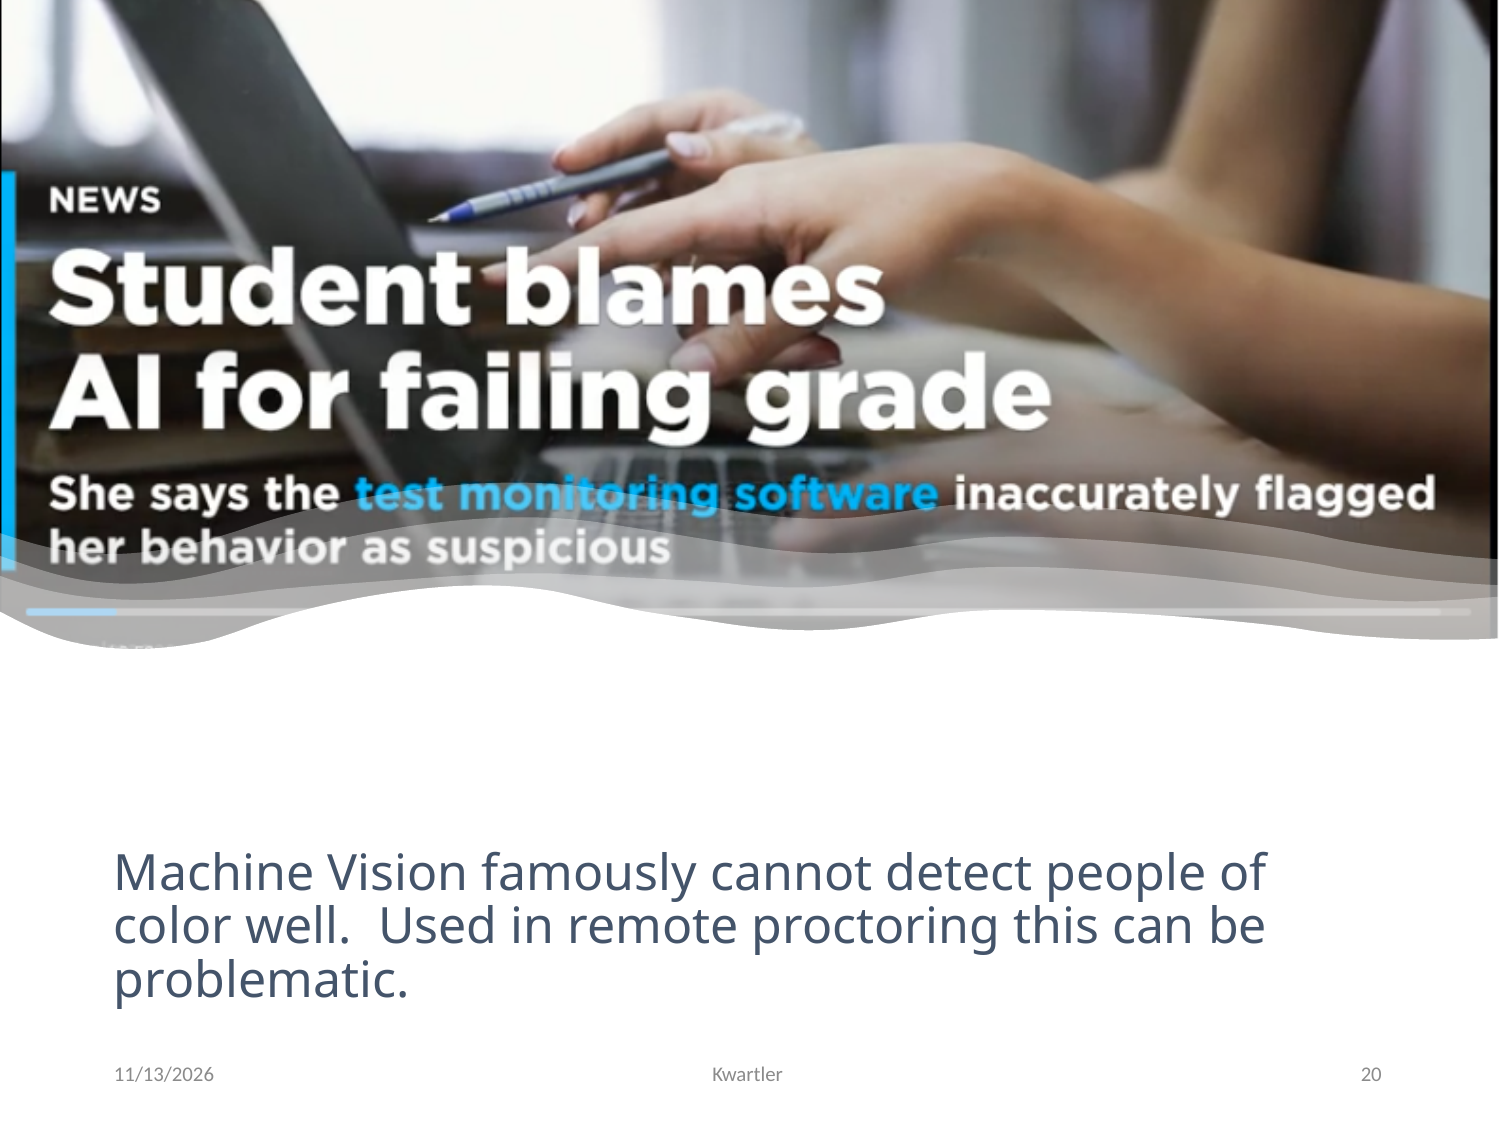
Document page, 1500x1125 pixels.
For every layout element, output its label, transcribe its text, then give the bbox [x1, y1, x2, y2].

slide_number 20 [1059, 1042, 1397, 1103]
text_box [0, 783, 1500, 1125]
picture [0, 0, 1500, 482]
title Machine Vision famously cannot detect people of color well. Used in remote proctoring this can be problematic. [98, 839, 1403, 1004]
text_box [0, 482, 1500, 783]
footer Kwartler [496, 1042, 1004, 1103]
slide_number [98, 1042, 437, 1103]
